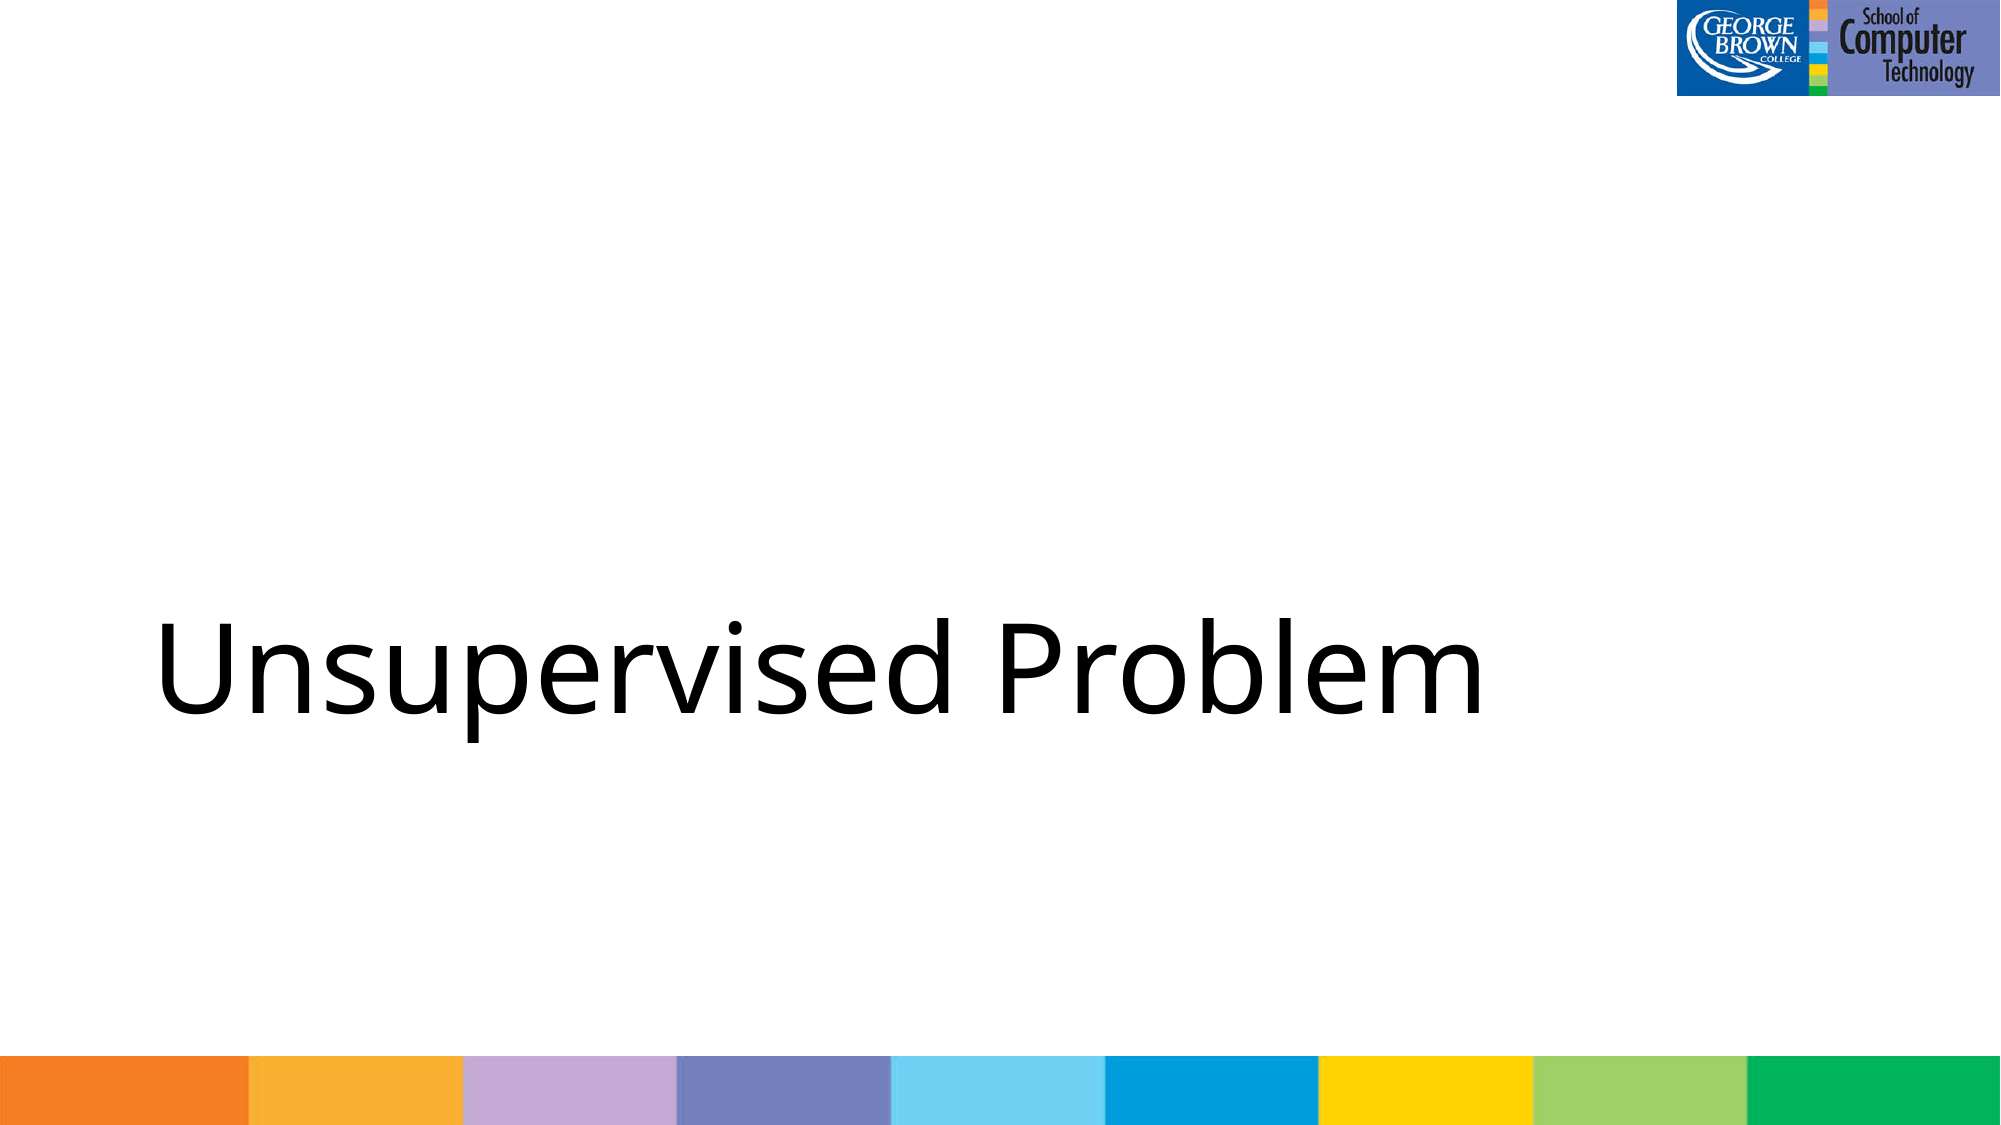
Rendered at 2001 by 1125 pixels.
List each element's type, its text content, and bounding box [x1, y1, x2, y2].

title Unsupervised Problem [136, 280, 1862, 749]
picture [0, 1056, 1105, 1125]
picture [1677, 0, 2000, 96]
picture [1318, 1056, 2000, 1125]
